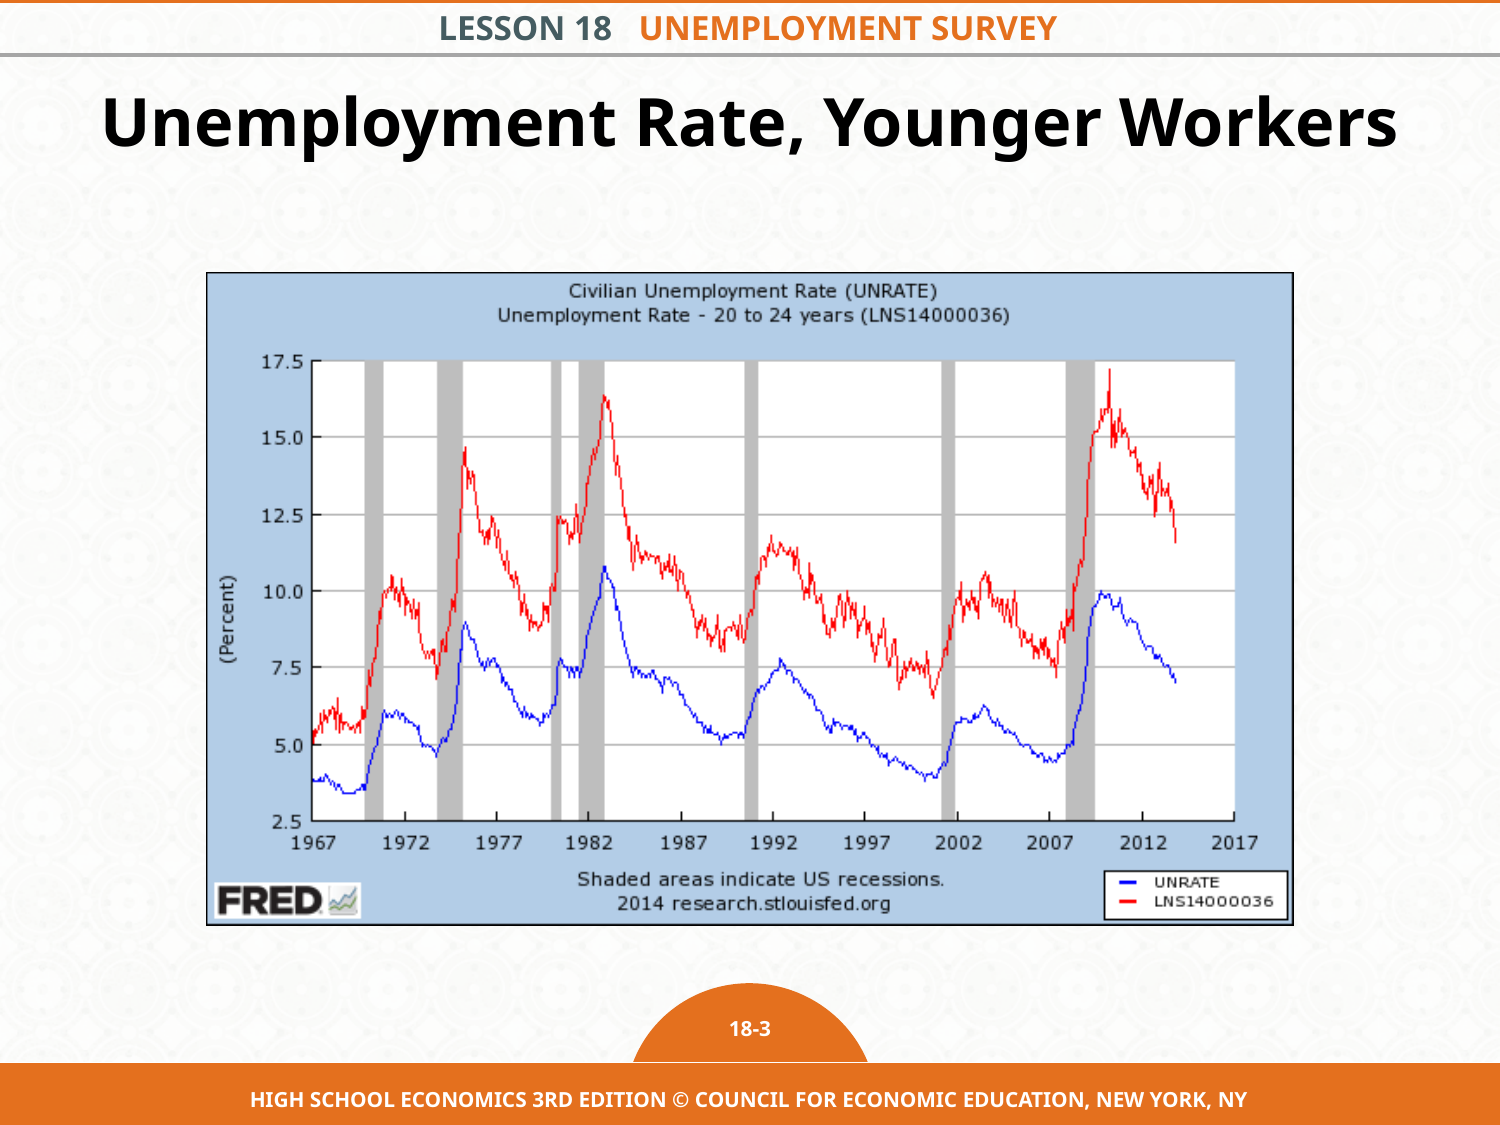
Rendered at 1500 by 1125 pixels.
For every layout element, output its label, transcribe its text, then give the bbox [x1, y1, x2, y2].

picture [0, 3, 1500, 53]
title Unemployment Rate, Younger Workers [75, 54, 1425, 186]
picture [0, 57, 1500, 1062]
